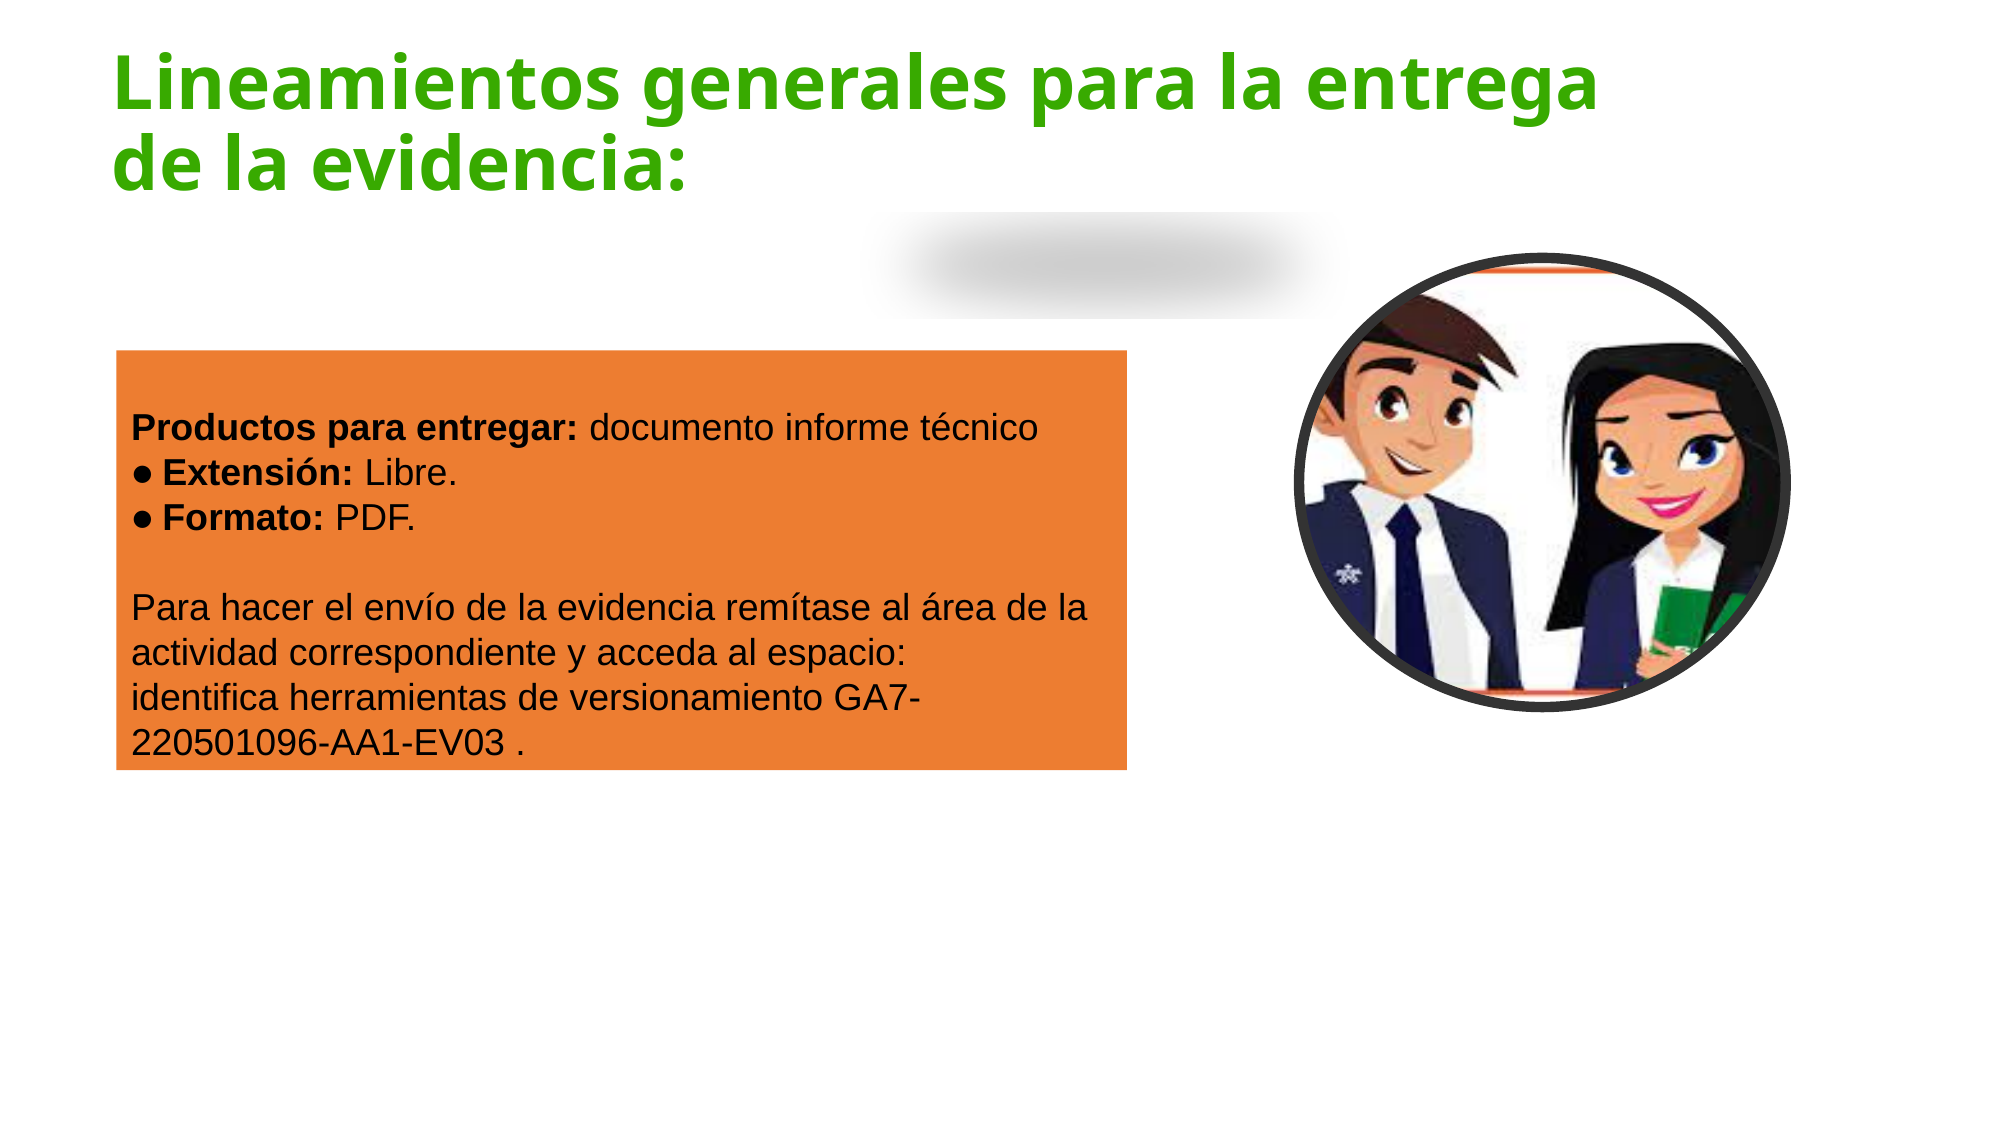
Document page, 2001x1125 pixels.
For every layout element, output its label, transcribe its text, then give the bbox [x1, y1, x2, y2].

picture [1299, 257, 1786, 708]
text_box Productos para entregar: documento informe técnico ● Extensión: Libre. ● Formato: PDF. Para hacer el envío de la evidencia remítase al área de la actividad correspondiente y acceda al espacio: identifica herramientas de versionamiento GA7-220501096-AA1-EV03 . [116, 350, 1127, 771]
text_box Lineamientos generales para la entrega de la evidencia: [96, 37, 1671, 149]
